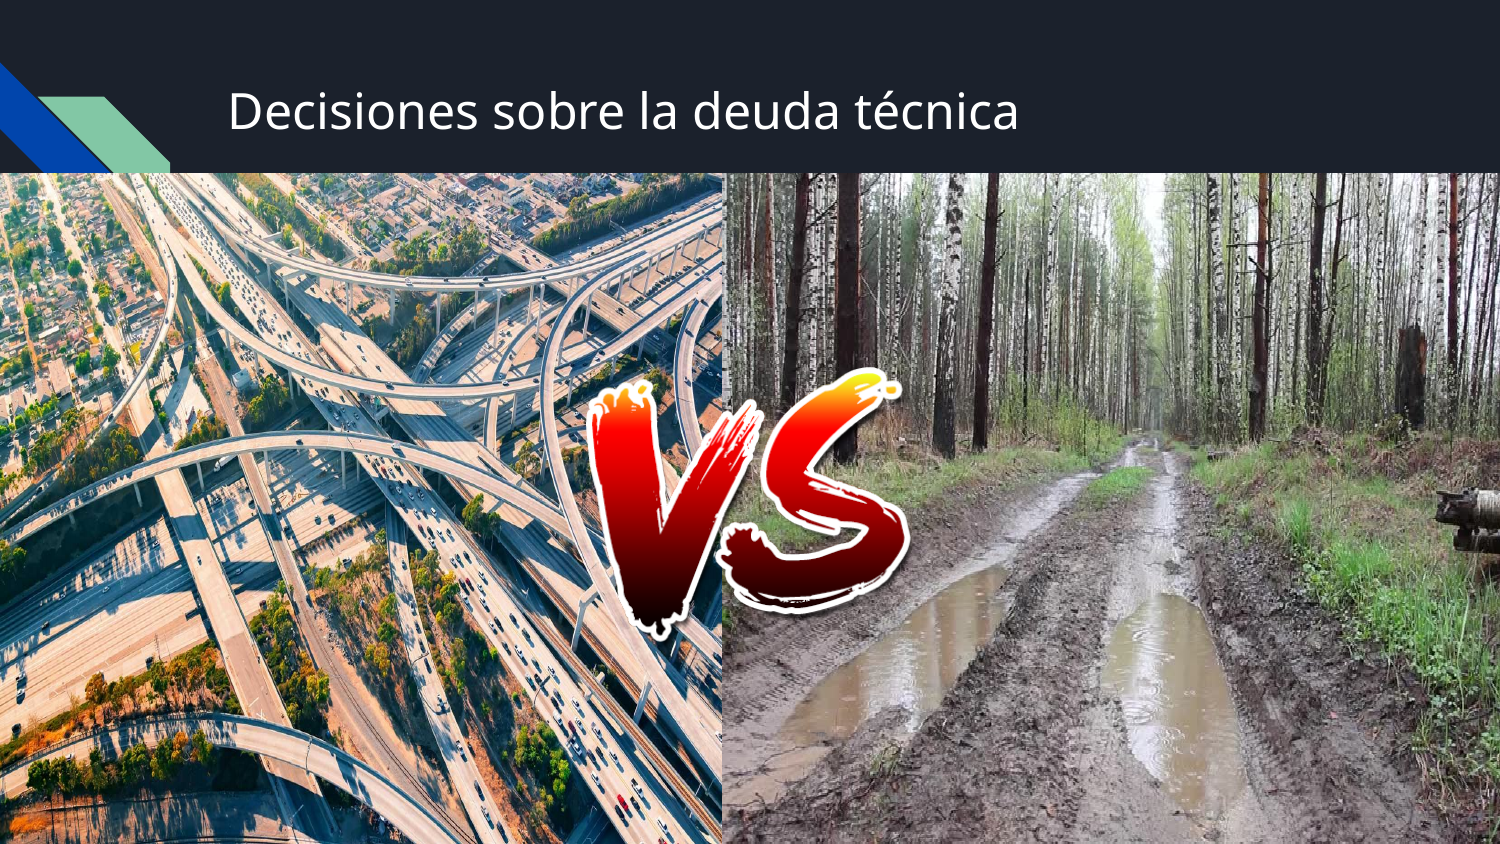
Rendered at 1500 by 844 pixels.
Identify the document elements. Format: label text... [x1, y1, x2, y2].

picture [7, 620, 15, 630]
picture [21, 614, 29, 620]
picture [0, 173, 1500, 844]
title Decisiones sobre la deuda técnica [212, 64, 1368, 172]
